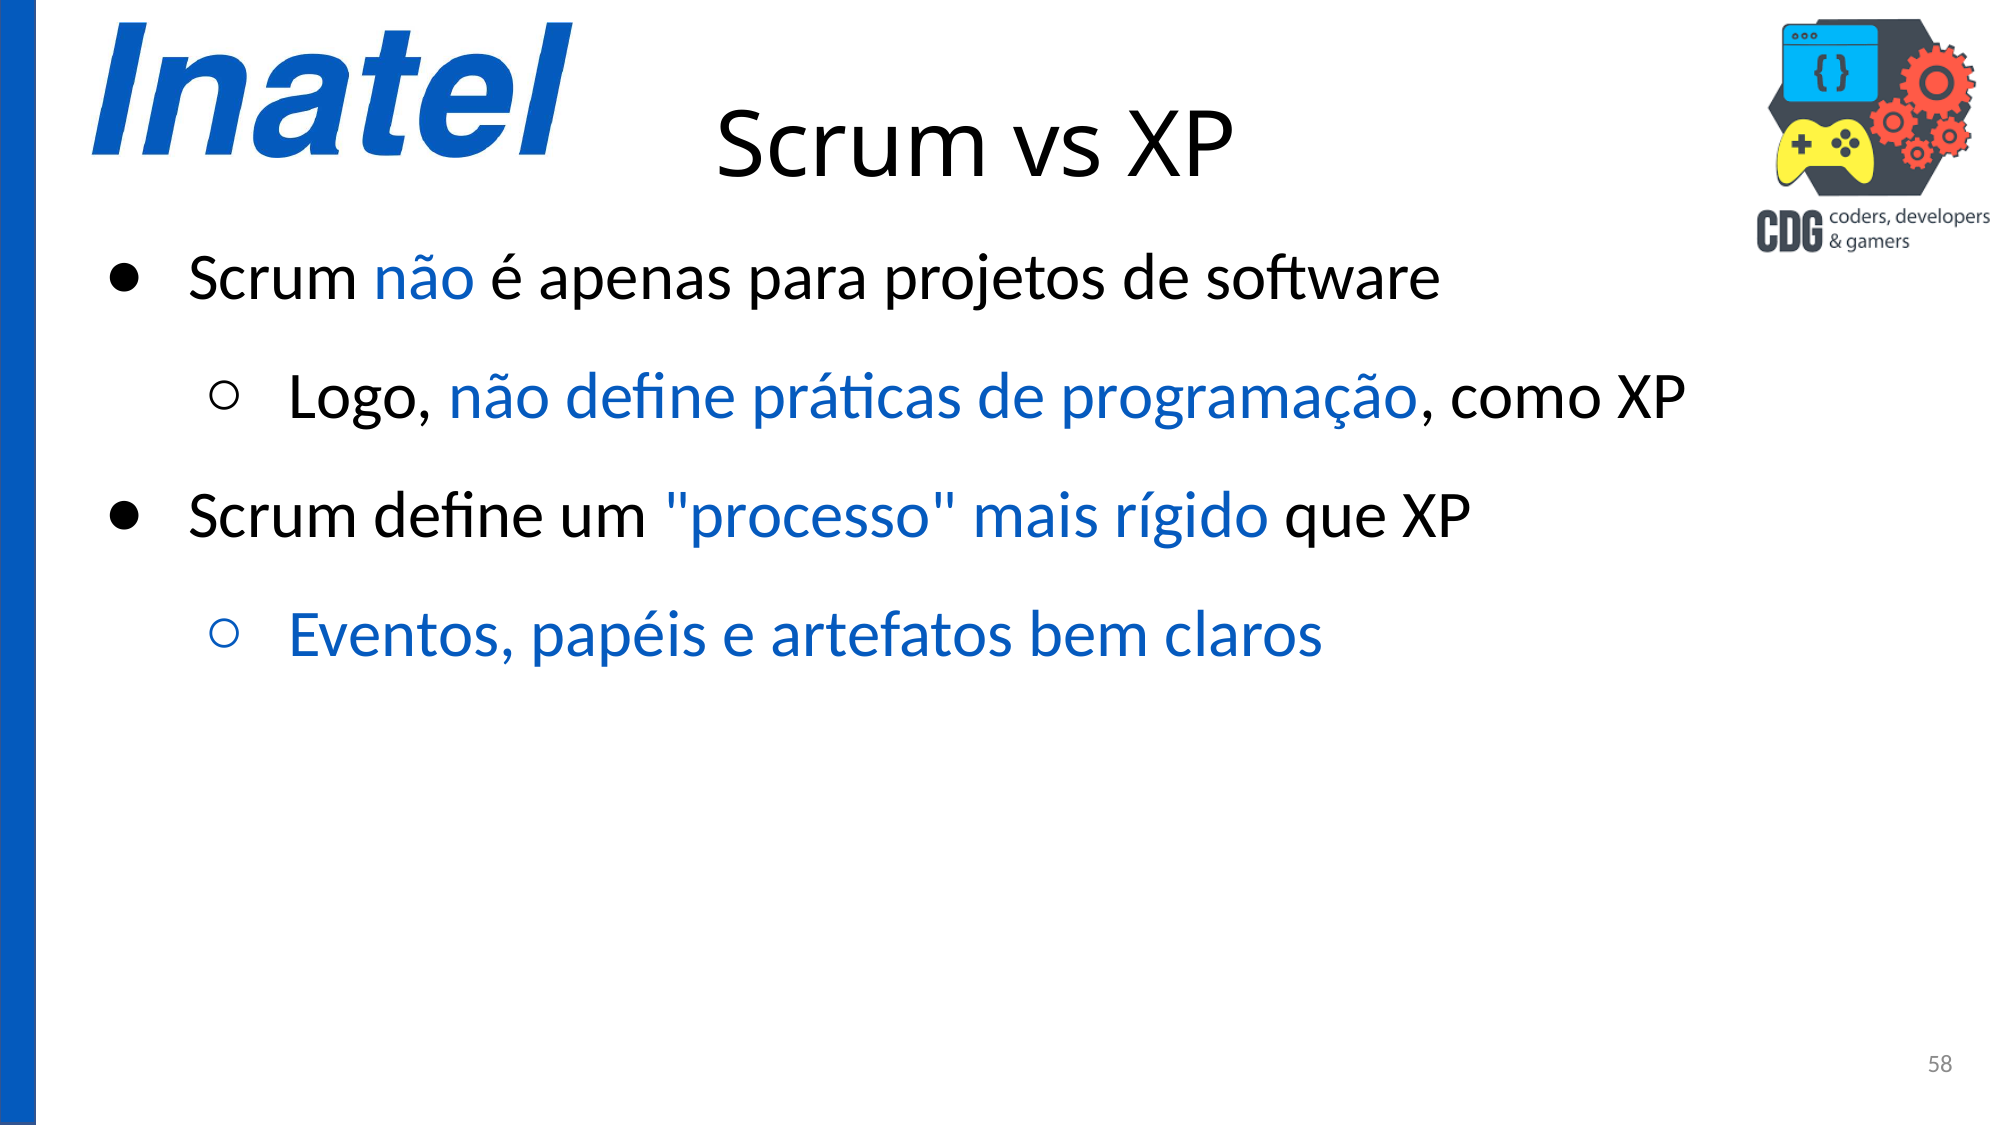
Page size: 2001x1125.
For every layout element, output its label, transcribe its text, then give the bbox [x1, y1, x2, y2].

title Scrum vs XP [695, 76, 1305, 202]
picture [91, 22, 573, 158]
picture [1745, 9, 2000, 265]
list Scrum não é apenas para projetos de software Logo, não define práticas de programação, como XP Scrum define um "processo" mais rígido que XP Eventos, papéis e artefatos bem claros [68, 202, 1974, 1106]
